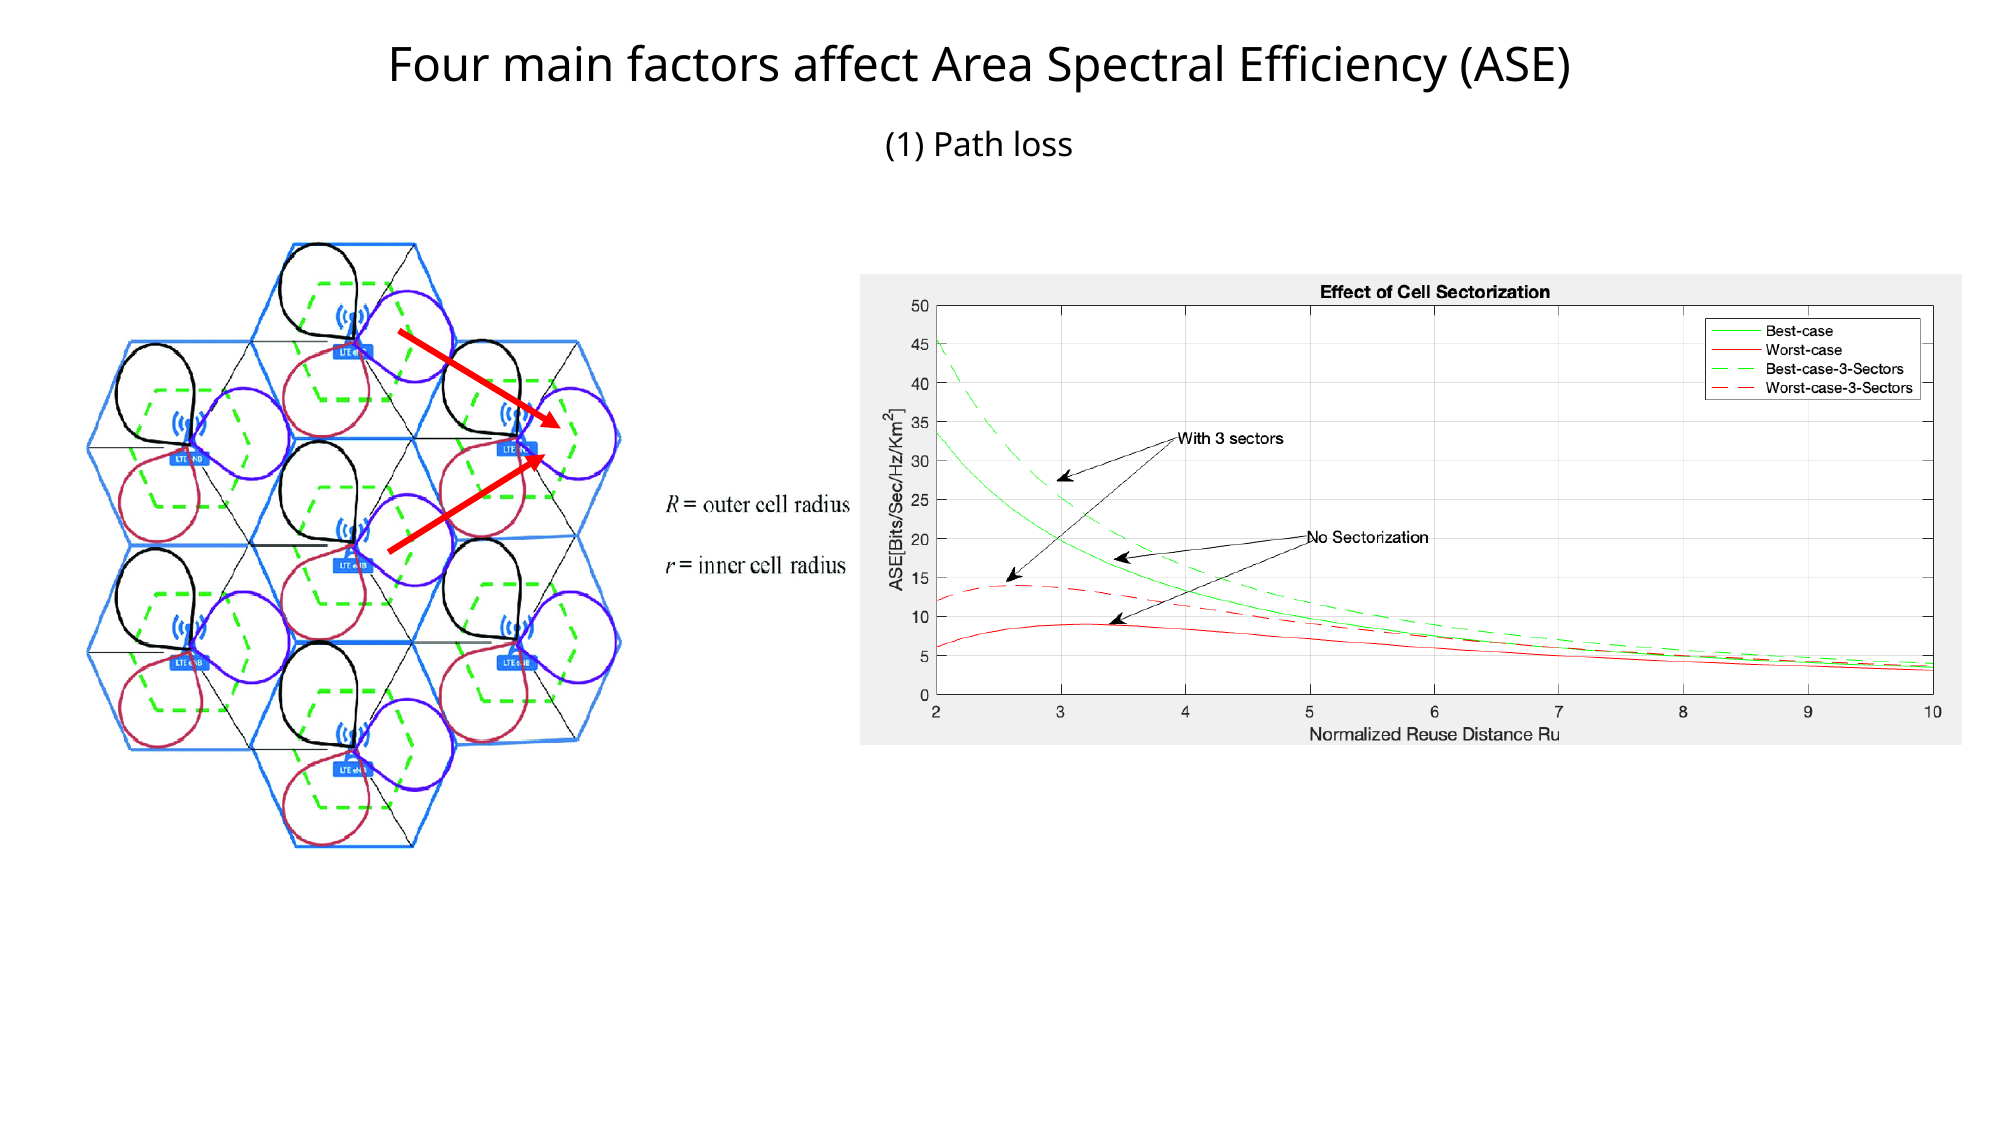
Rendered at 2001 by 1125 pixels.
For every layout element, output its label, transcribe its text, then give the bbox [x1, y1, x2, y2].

picture [74, 232, 1962, 862]
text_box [398, 330, 561, 429]
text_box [388, 454, 546, 553]
text_box Four main factors affect Area Spectral Efficiency (ASE) (1) Path loss [116, 31, 1842, 207]
